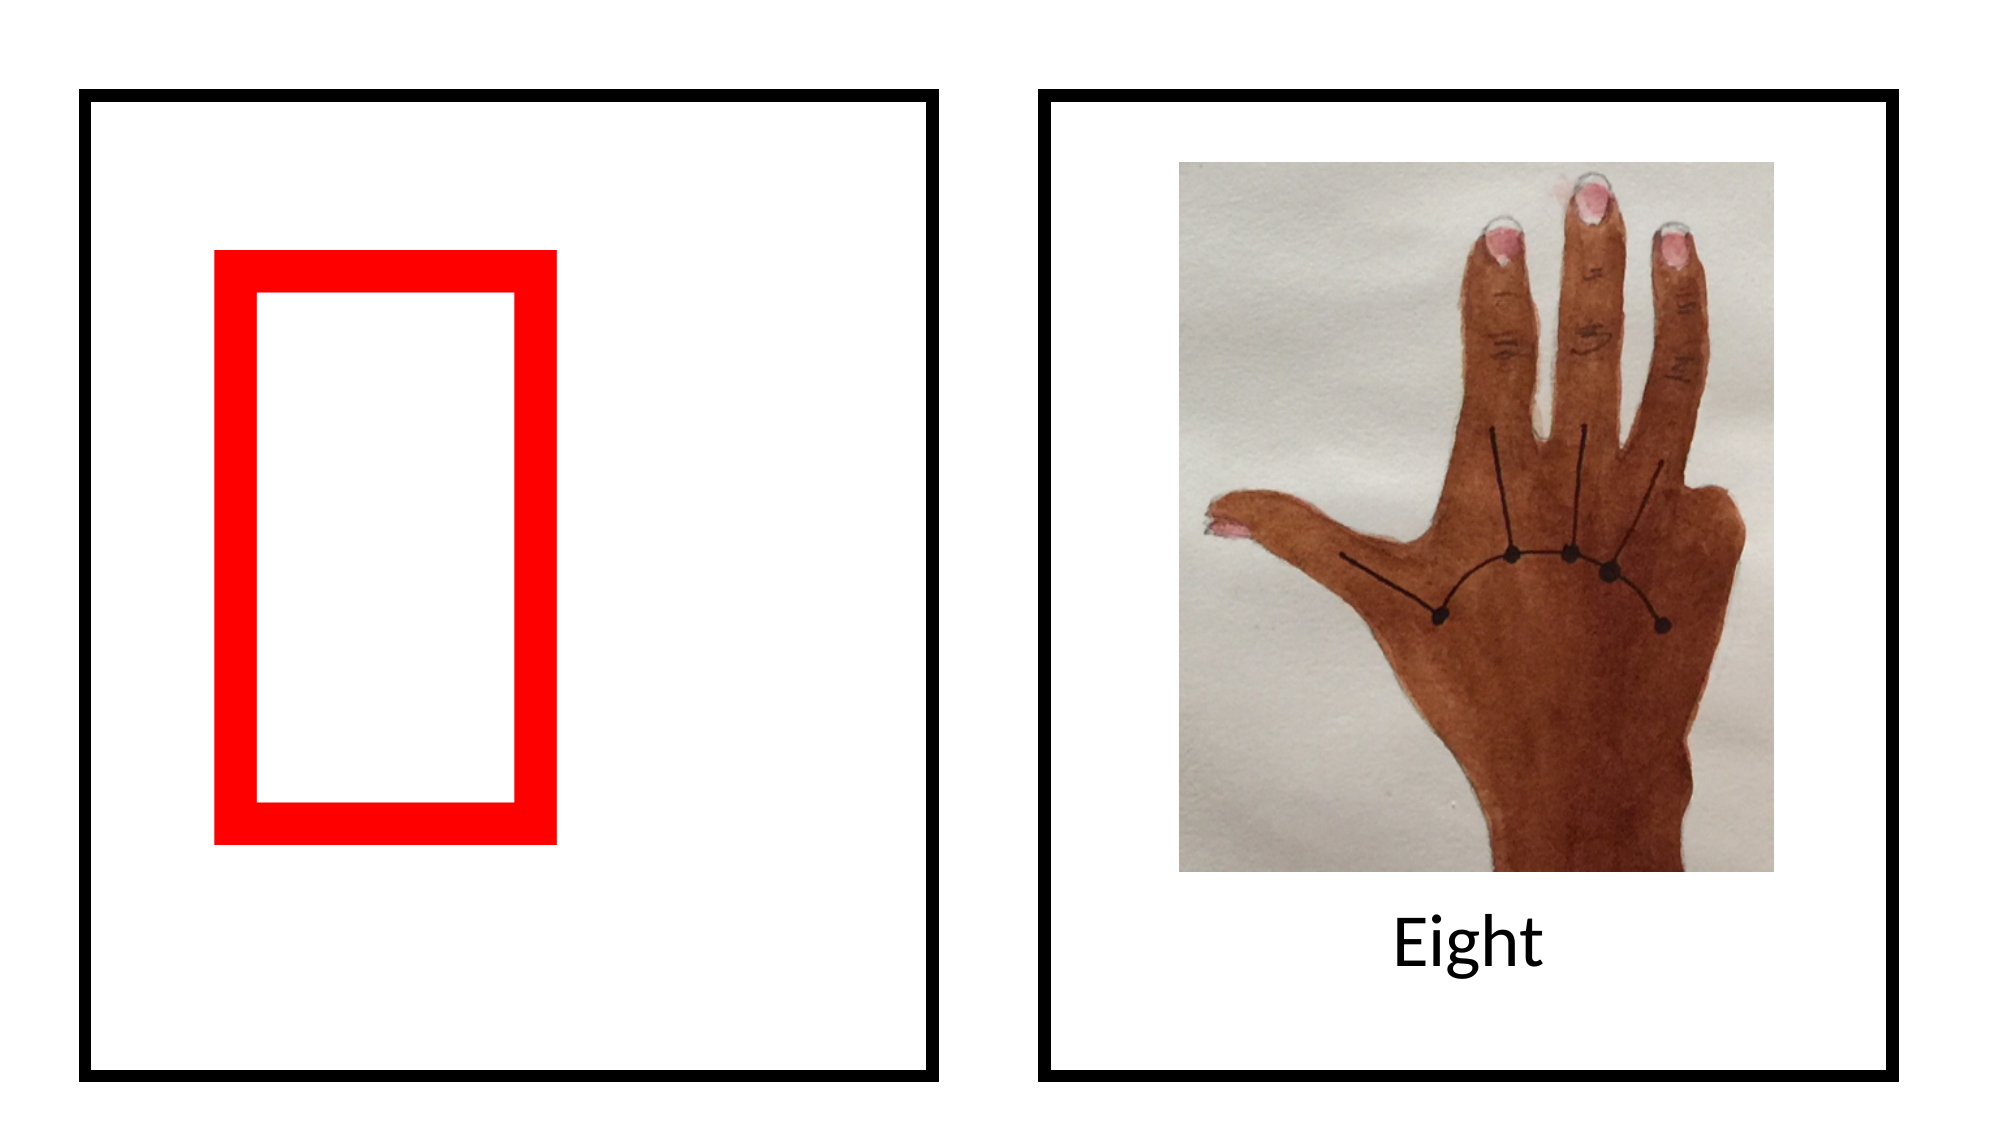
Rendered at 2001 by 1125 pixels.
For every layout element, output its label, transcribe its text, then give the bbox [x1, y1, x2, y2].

text_box  [121, 4, 765, 1020]
text_box Eight [1250, 883, 1687, 989]
picture [1179, 162, 1774, 872]
text_box [1044, 95, 1893, 1077]
text_box [84, 95, 934, 1077]
